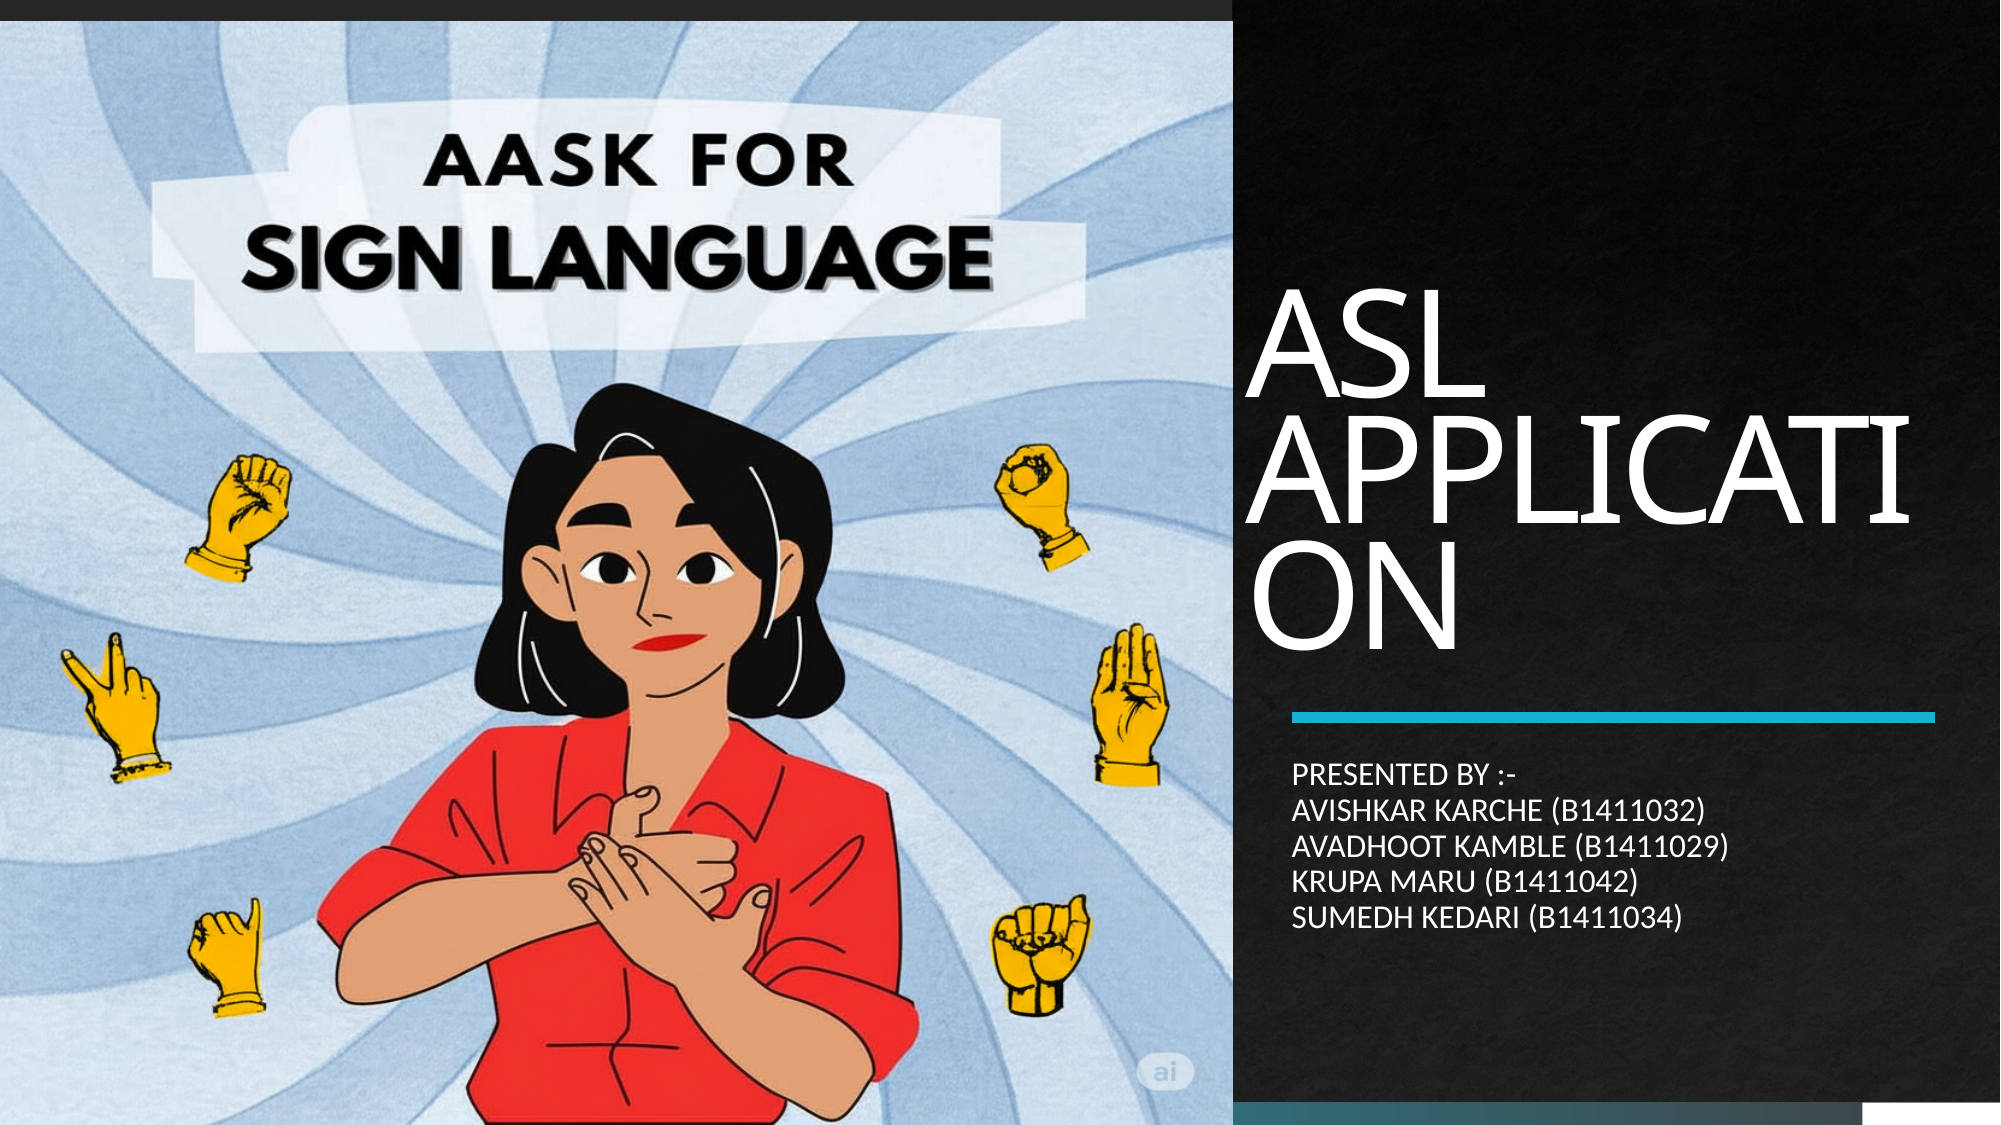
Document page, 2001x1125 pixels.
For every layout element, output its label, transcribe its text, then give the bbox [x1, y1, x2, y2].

picture [0, 0, 2000, 1125]
list PRESENTED BY :- AVISHKAR KARCHE (B1411032) AVADHOOT KAMBLE (B1411029) KRUPA MARU (B1411042) SUMEDH KEDARI (B1411034) [1291, 756, 1936, 1082]
title ASL APPLICATION [1245, 275, 2000, 675]
